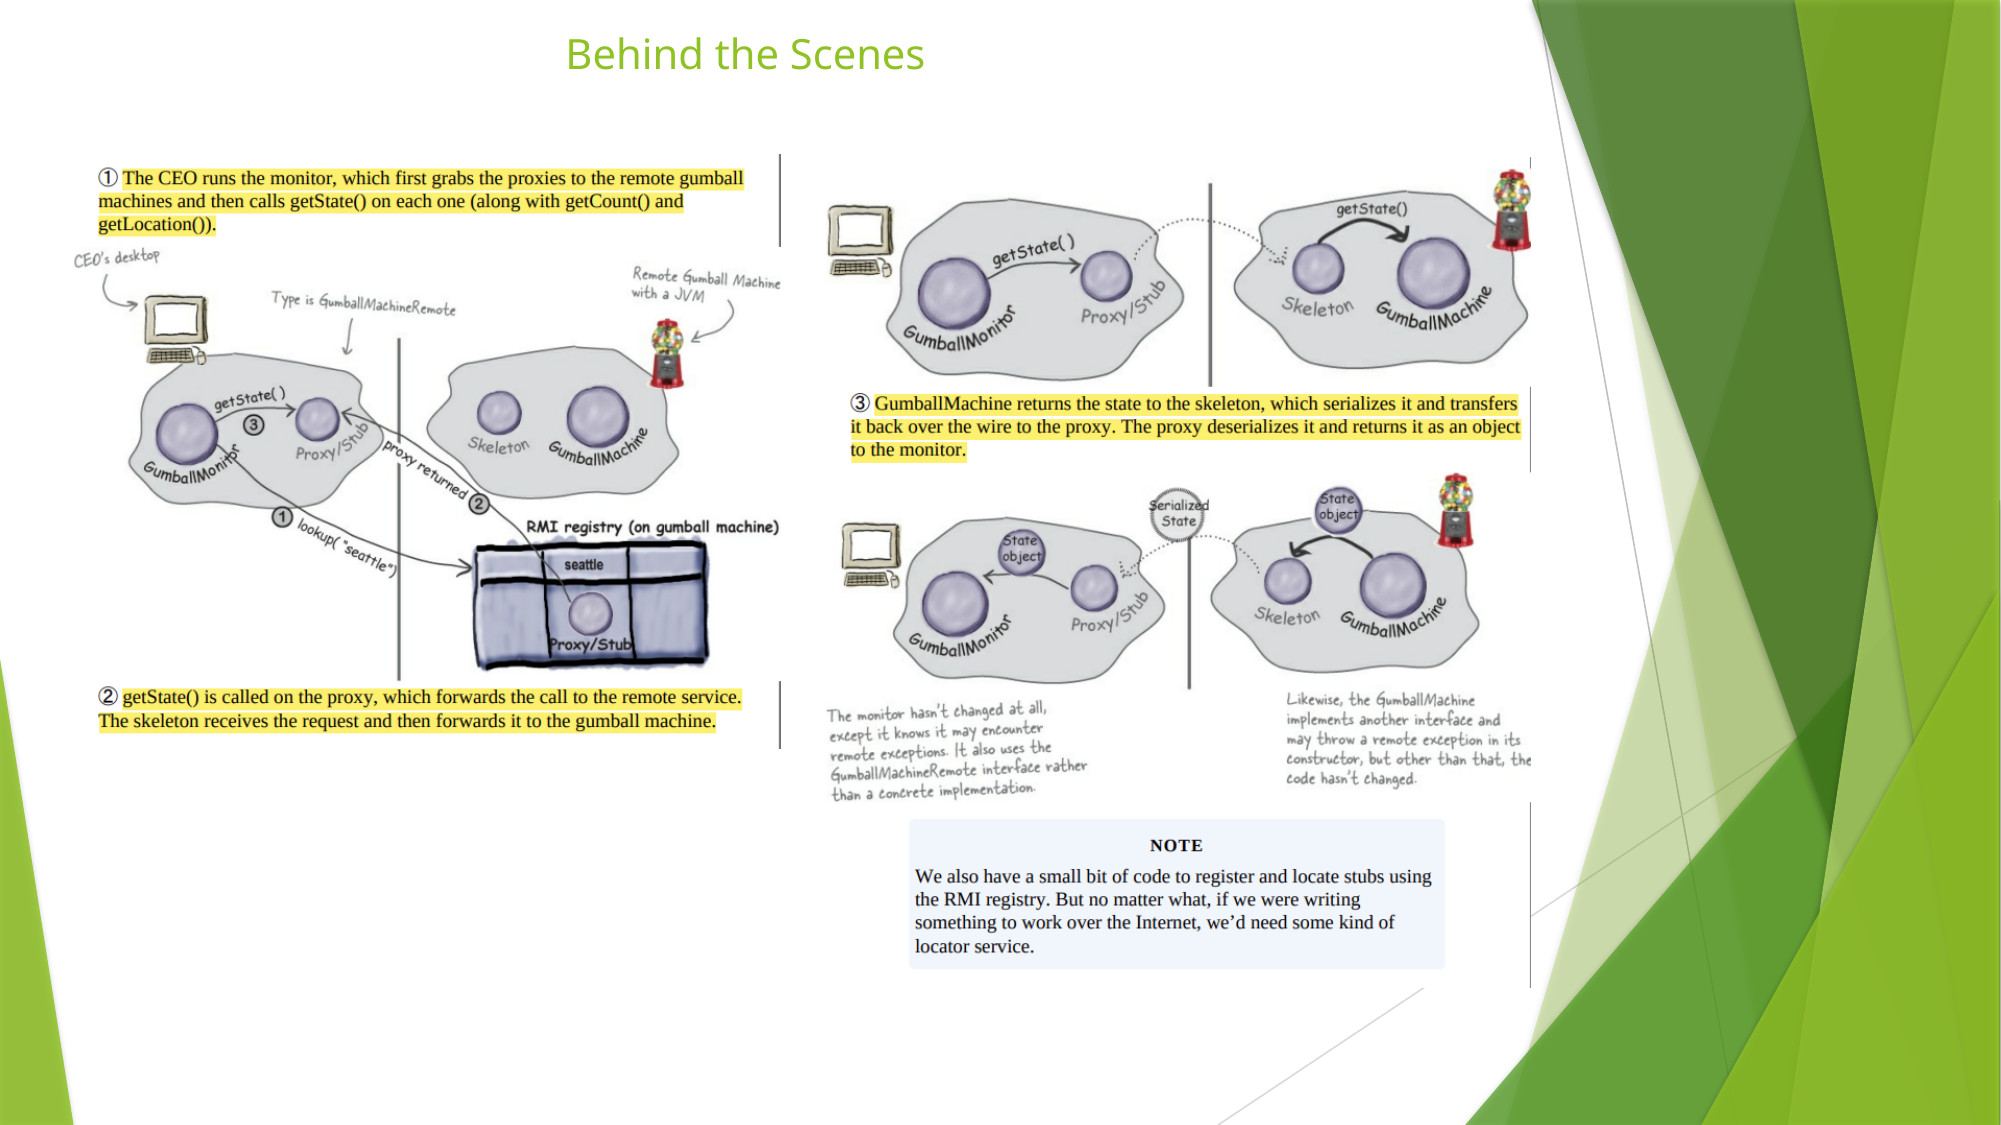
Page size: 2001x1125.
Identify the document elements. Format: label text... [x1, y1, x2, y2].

title Behind the Scenes [550, 20, 961, 89]
picture [816, 154, 1532, 988]
picture [69, 154, 783, 750]
